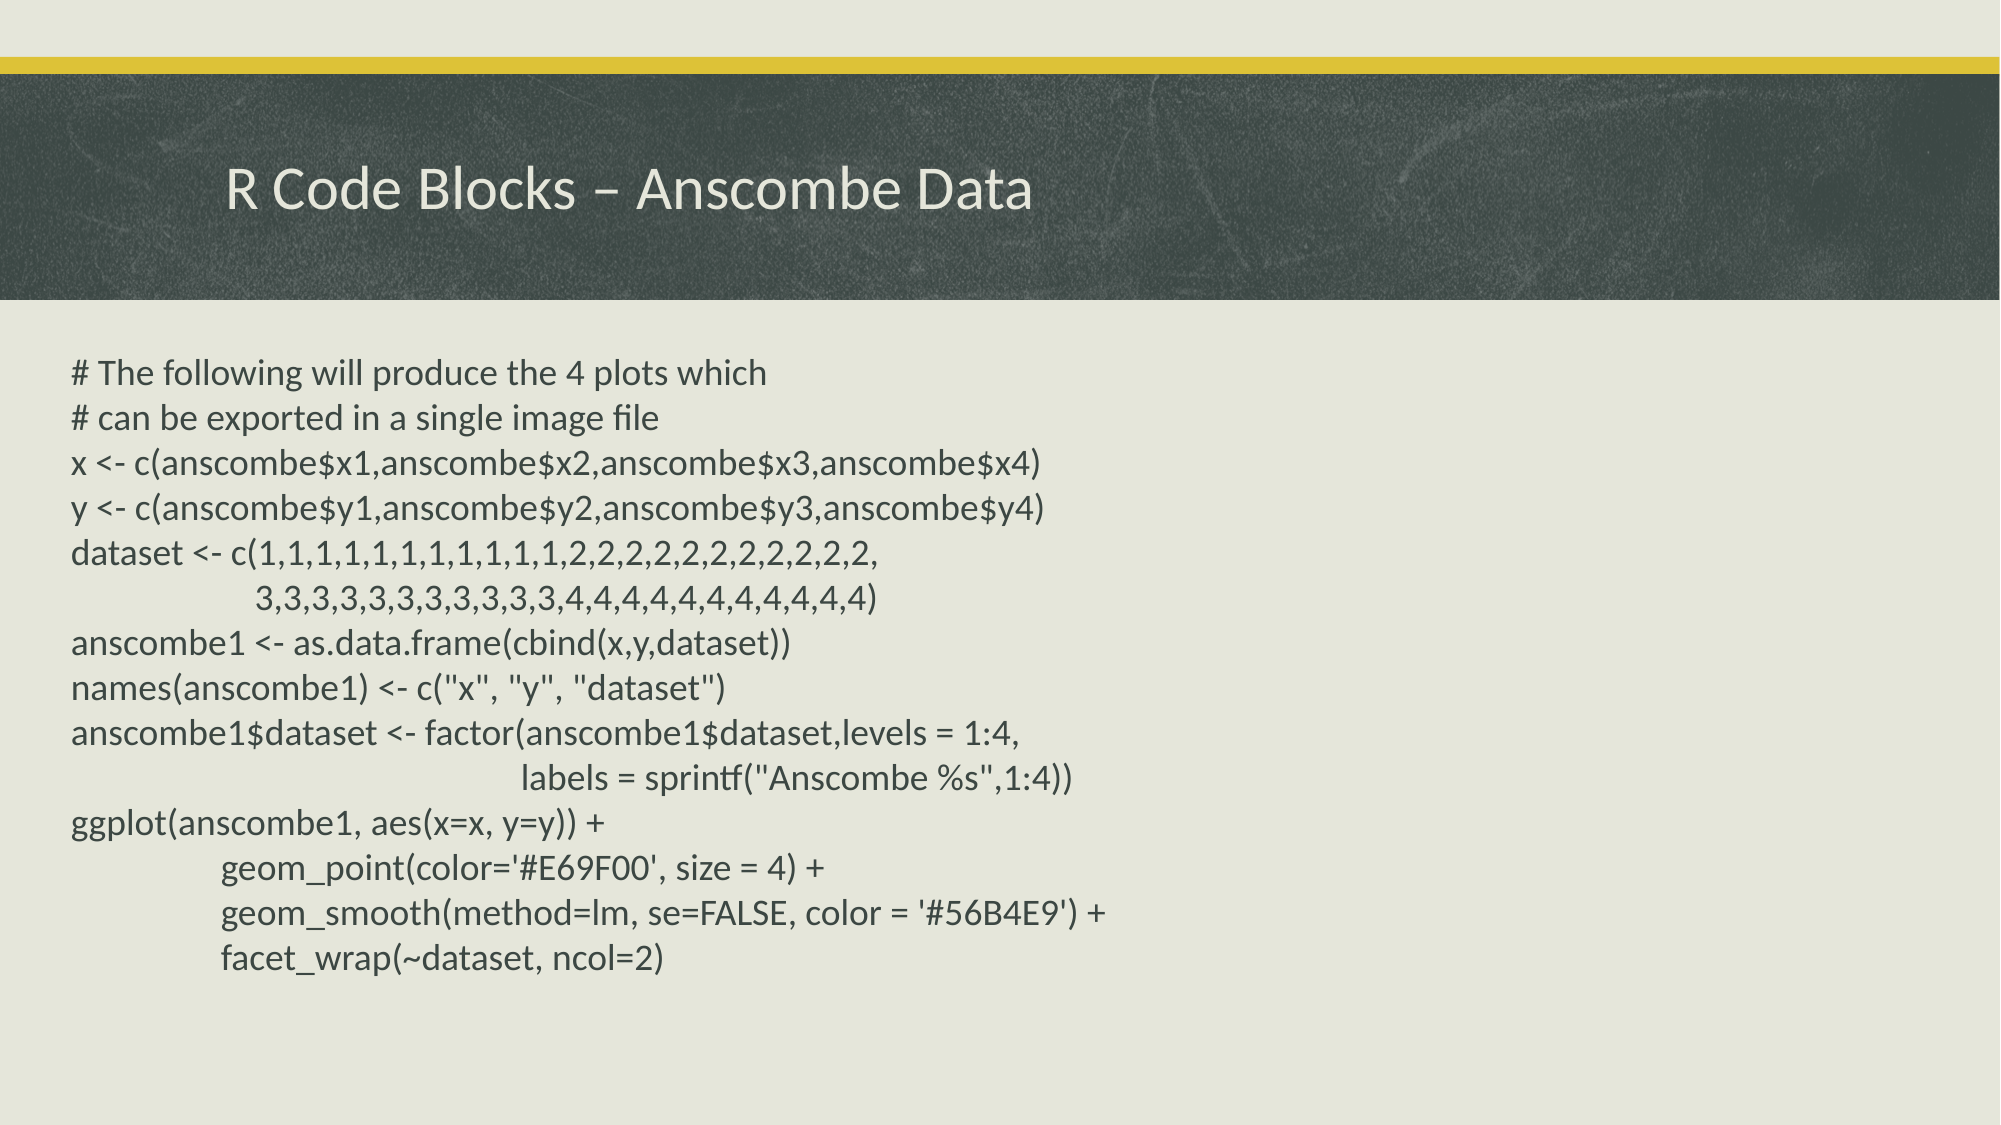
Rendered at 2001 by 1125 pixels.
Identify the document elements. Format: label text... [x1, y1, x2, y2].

text_box # The following will produce the 4 plots which # can be exported in a single image file x <- c(anscombe$x1,anscombe$x2,anscombe$x3,anscombe$x4) y <- c(anscombe$y1,anscombe$y2,anscombe$y3,anscombe$y4) dataset <- c(1,1,1,1,1,1,1,1,1,1,1,2,2,2,2,2,2,2,2,2,2,2, 3,3,3,3,3,3,3,3,3,3,3,4,4,4,4,4,4,4,4,4,4,4) anscombe1 <- as.data.frame(cbind(x,y,dataset)) names(anscombe1) <- c("x", "y", "dataset") anscombe1$dataset <- factor(anscombe1$dataset,levels = 1:4, labels = sprintf("Anscombe %s",1:4)) ggplot(anscombe1, aes(x=x, y=y)) + geom_point(color='#E69F00', size = 4) + geom_smooth(method=lm, se=FALSE, color = '#56B4E9') + facet_wrap(~dataset, ncol=2) [56, 340, 1243, 986]
picture [0, 74, 2000, 300]
title R Code Blocks – Anscombe Data [210, 76, 1790, 300]
